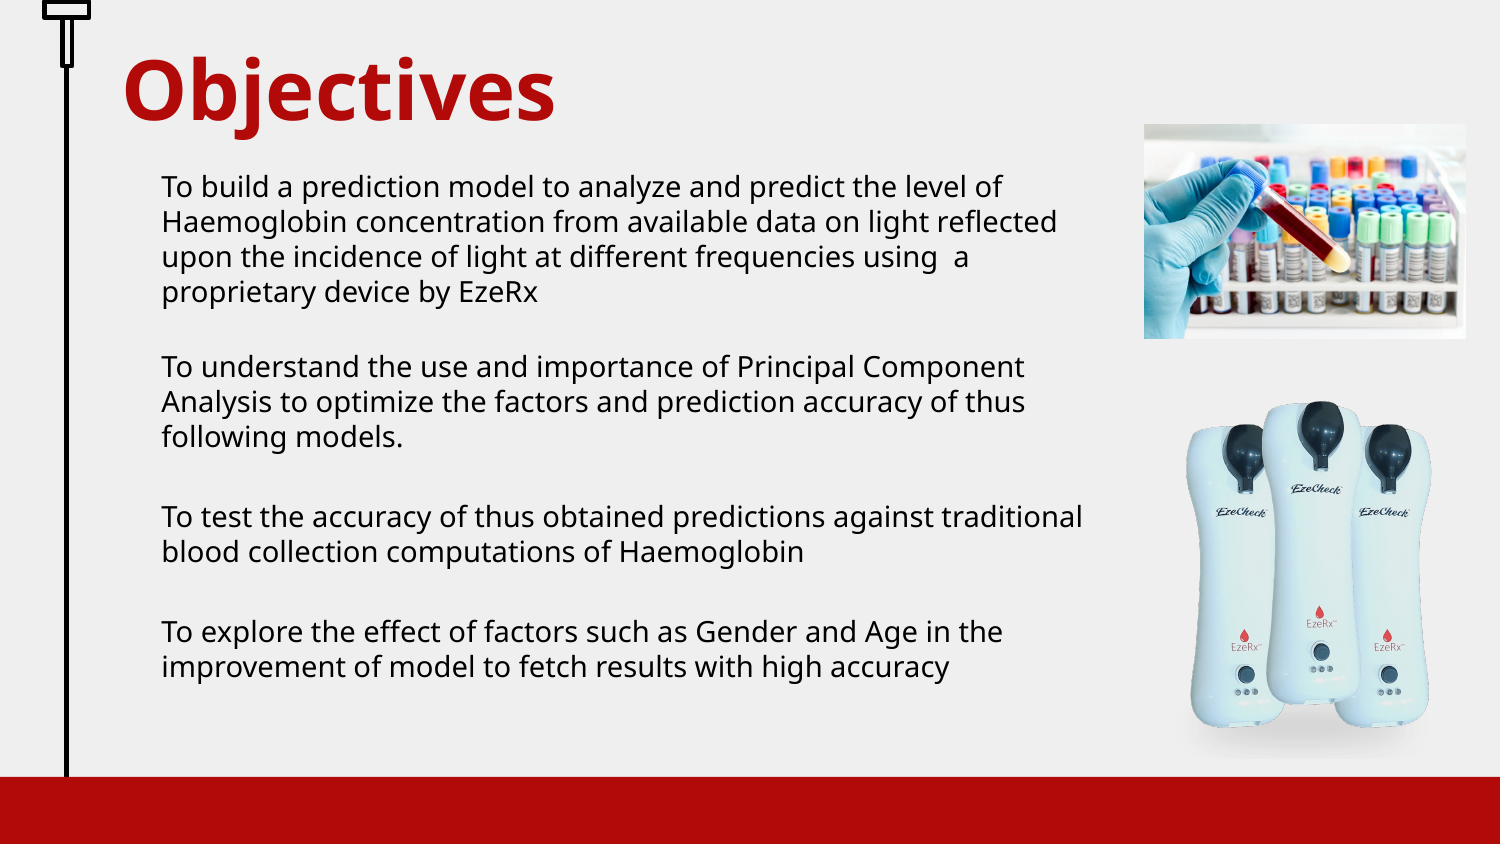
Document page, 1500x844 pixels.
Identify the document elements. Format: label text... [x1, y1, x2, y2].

title Objectives [68, 39, 611, 134]
picture [1144, 124, 1467, 339]
list To build a prediction model to analyze and predict the level of Haemoglobin concentration from available data on light reflected upon the incidence of light at different frequencies using a proprietary device by EzeRx To understand the use and importance of Principal Component Analysis to optimize the factors and prediction accuracy of thus following models. To test the accuracy of thus obtained predictions against traditional blood collection computations of Haemoglobin To explore the effect of factors such as Gender and Age in the improvement of model to fetch results with high accuracy [146, 153, 1107, 756]
picture [1094, 383, 1500, 759]
